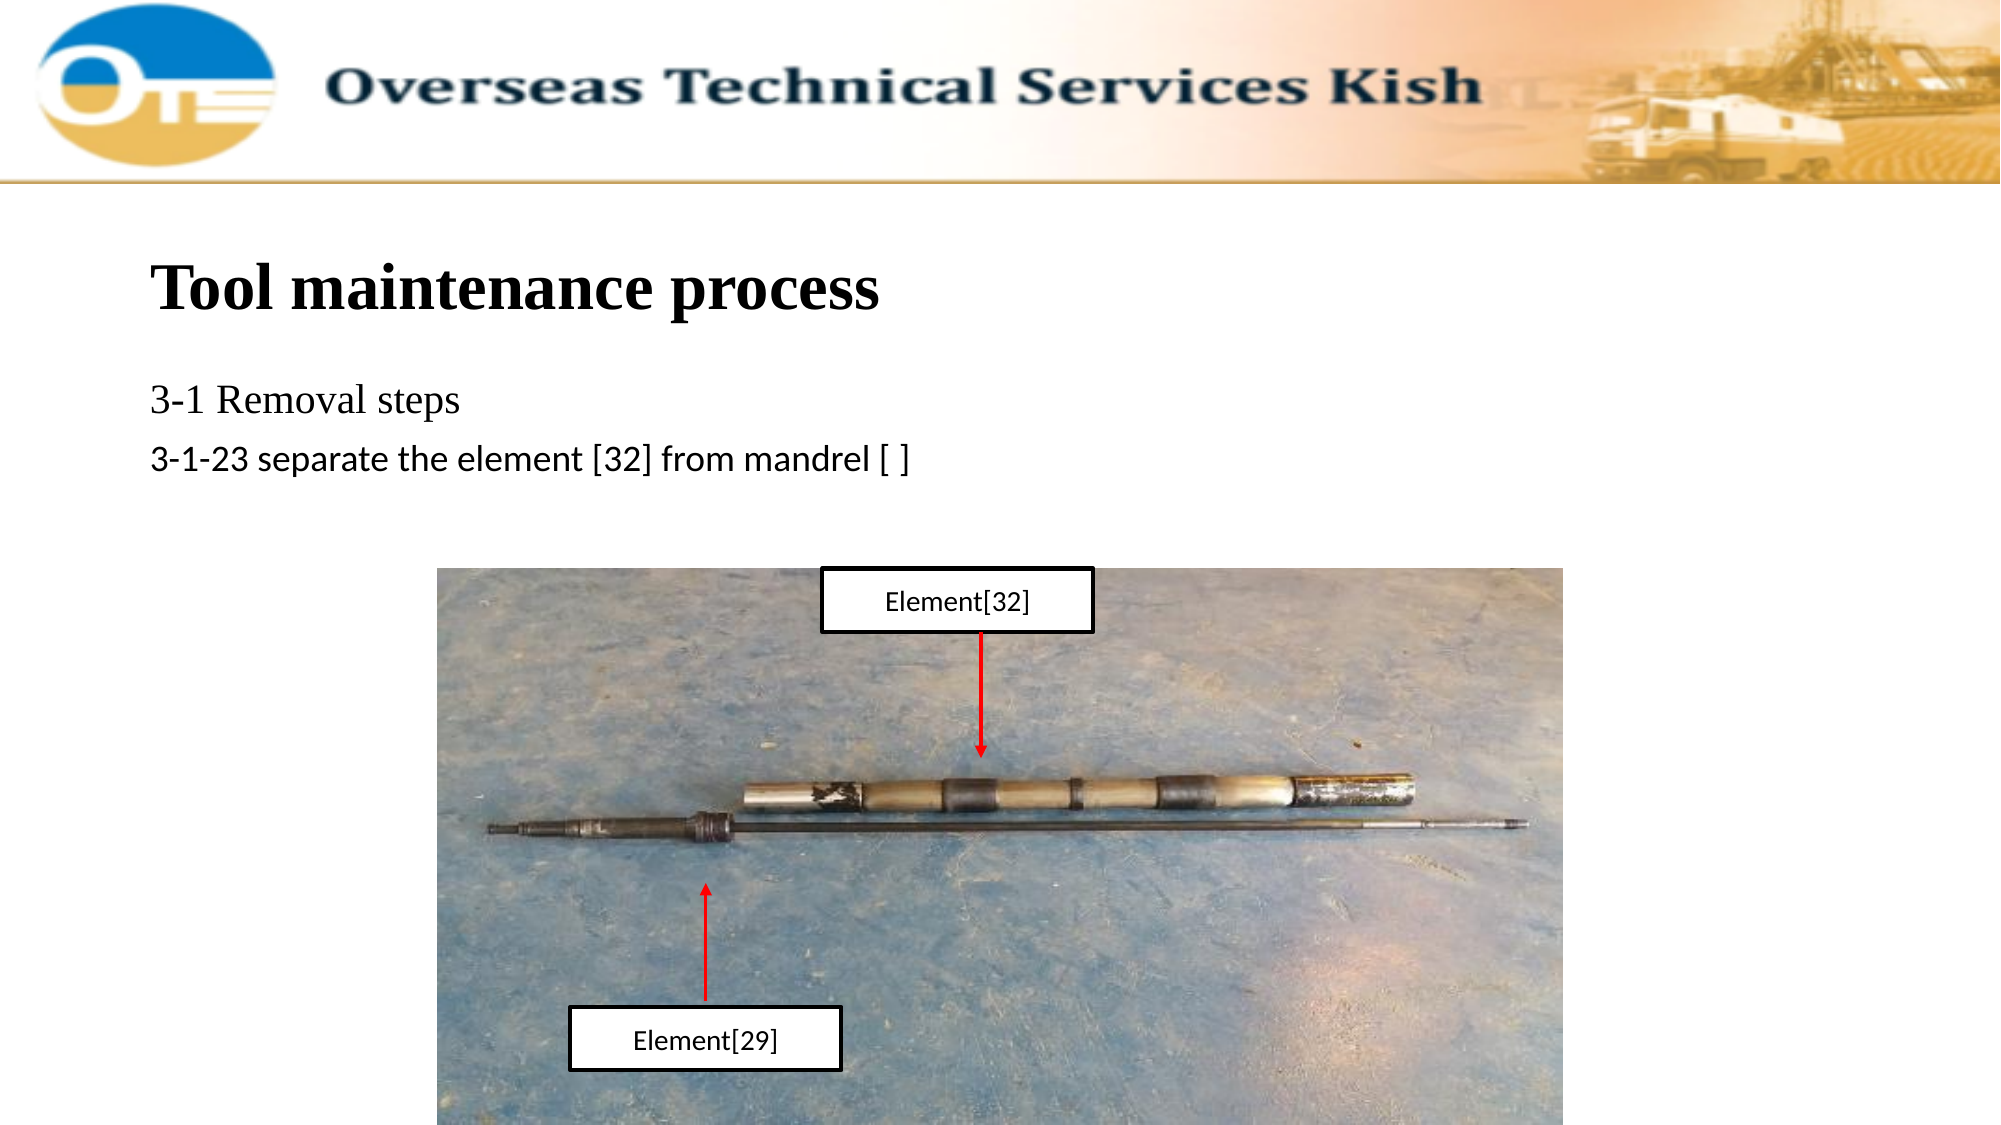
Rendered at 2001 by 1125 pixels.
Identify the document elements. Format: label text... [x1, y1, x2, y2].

title Tool maintenance process [135, 220, 1548, 346]
picture [0, 0, 2000, 184]
text_box 3-1-23 separate the element [32] from mandrel [ ] [135, 426, 1839, 487]
picture [437, 568, 1563, 1125]
text_box 3-1 Removal steps [135, 364, 848, 426]
